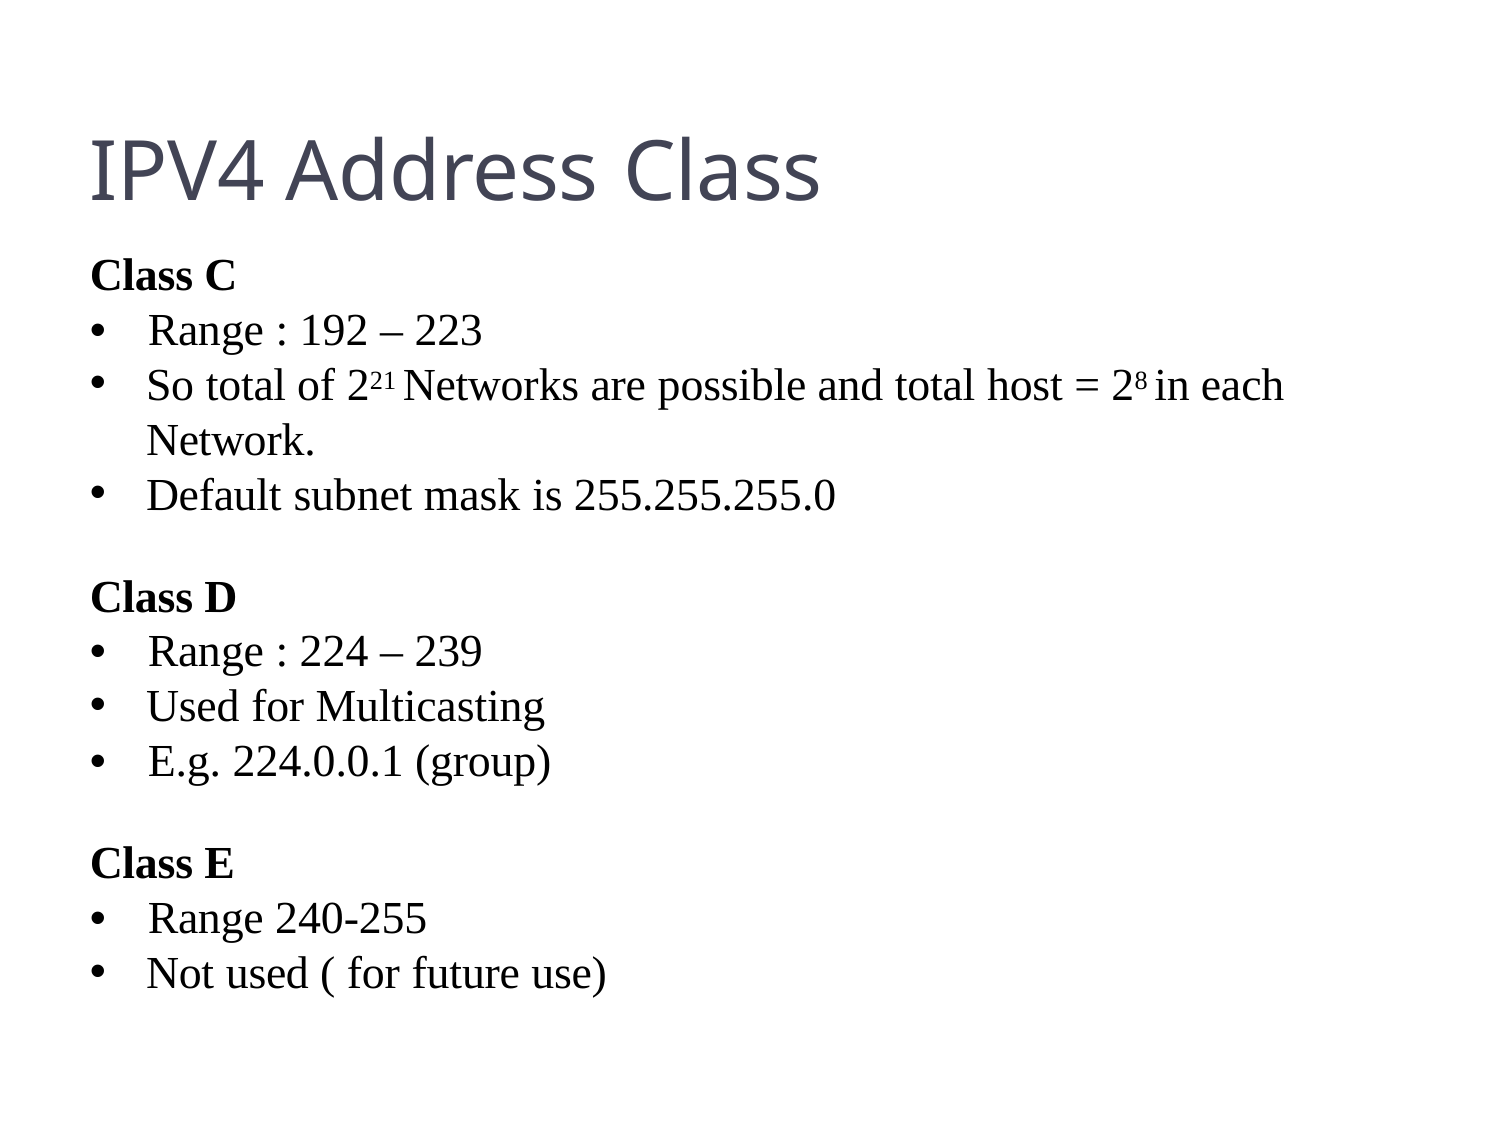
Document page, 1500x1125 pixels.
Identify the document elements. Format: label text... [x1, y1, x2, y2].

text_box IPV4 Address Class Class C • Range : 192 – 223 So total of 221 Networks are possible and total host = 28 in each Network. Default subnet mask is 255.255.255.0 Class D • Range : 224 – 239 Used for Multicasting • E.g. 224.0.0.1 (group) Class E • Range 240-255 Not used ( for future use) [87, 82, 1345, 998]
